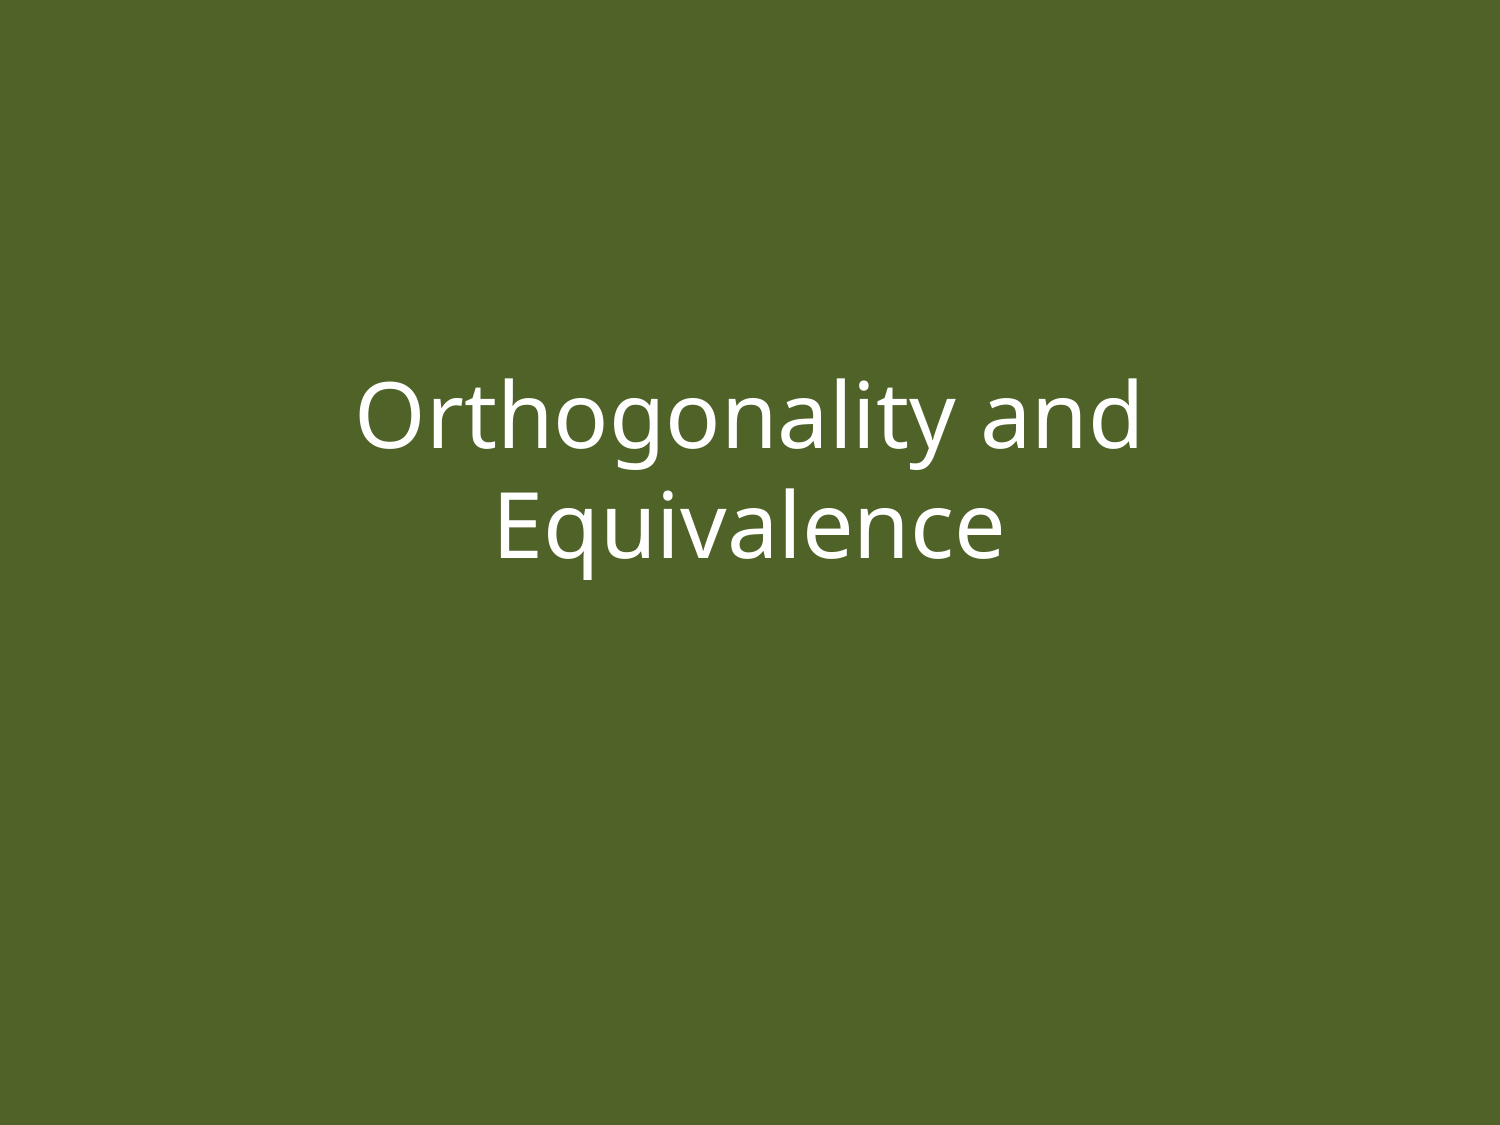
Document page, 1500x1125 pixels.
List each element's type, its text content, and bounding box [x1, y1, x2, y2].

title Orthogonality and Equivalence [112, 346, 1388, 588]
